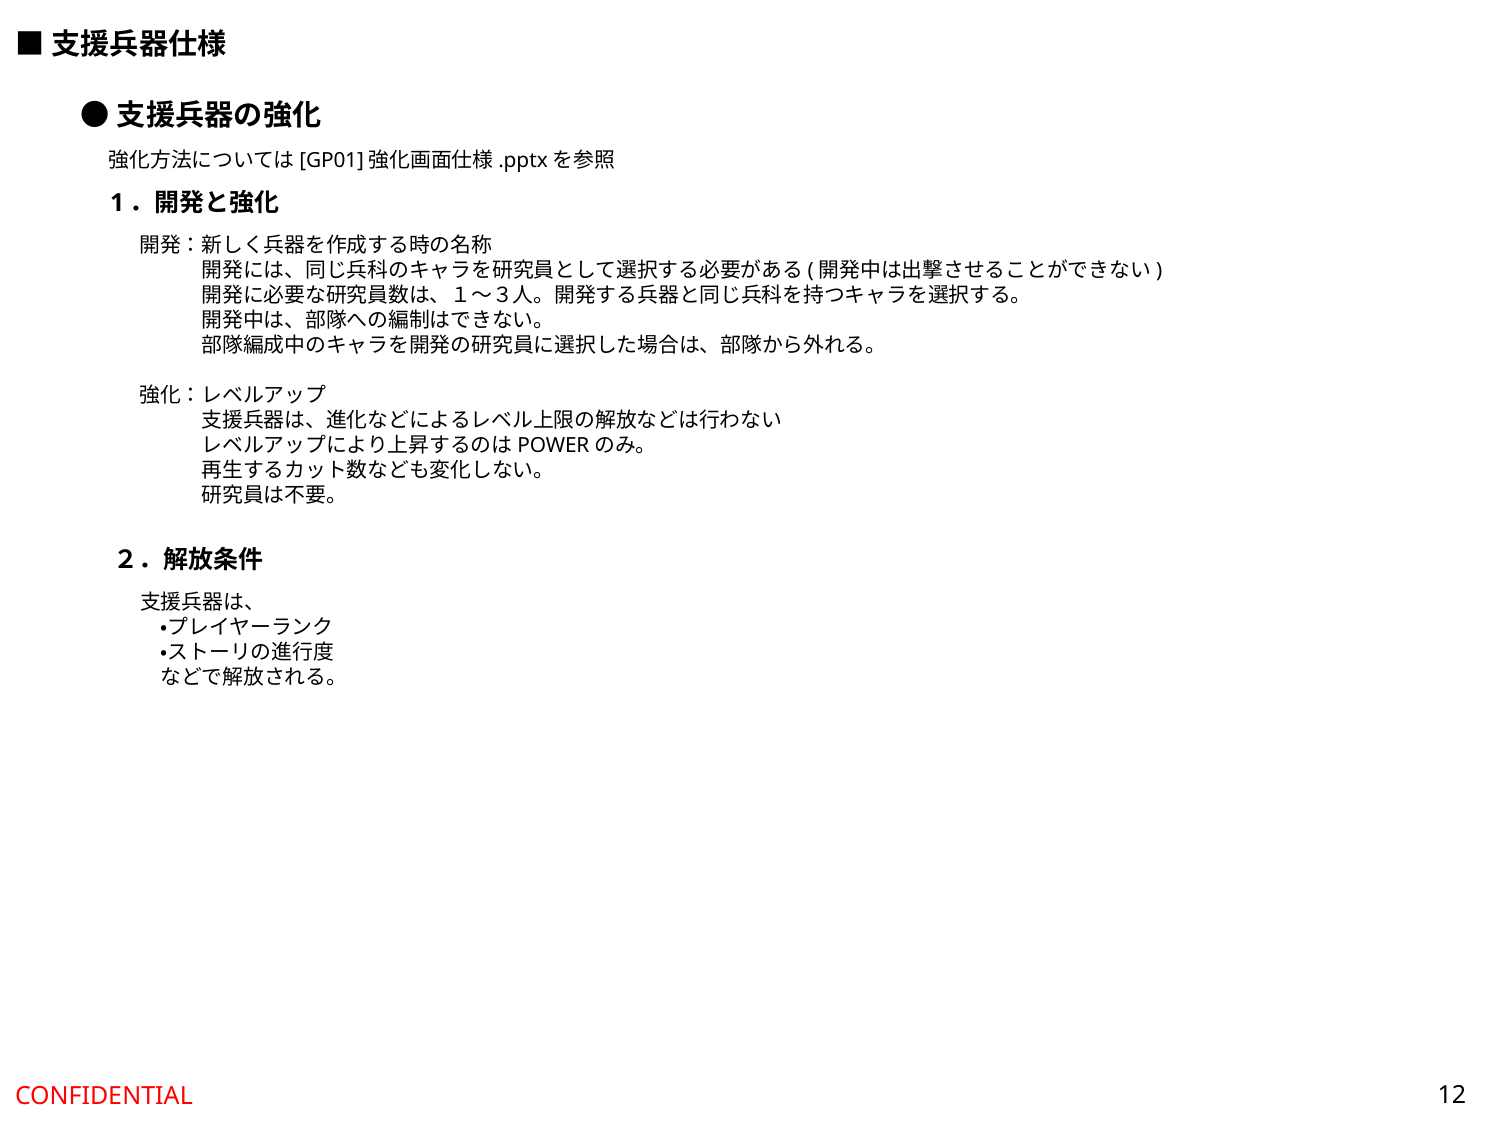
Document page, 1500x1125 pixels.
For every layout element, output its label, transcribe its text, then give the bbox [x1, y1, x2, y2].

text_box ■支援兵器仕様 [0, 17, 242, 68]
text_box 支援兵器は、 ・プレイヤーランク ・ストーリの進行度 などで解放される。 [125, 581, 363, 697]
text_box ２．解放条件 [98, 536, 279, 581]
text_box 1．開発と強化 [95, 179, 295, 224]
footer CONFIDENTIAL [0, 1065, 507, 1125]
text_box ●支援兵器の強化 [65, 88, 337, 139]
text_box 強化方法については[GP01]強化画面仕様.pptxを参照 [93, 138, 630, 179]
text_box 開発：新しく兵器を作成する時の名称 開発には、同じ兵科のキャラを研究員として選択する必要がある(開発中は出撃させることができない) 開発に必要な研究員数は、１～３人。開発する兵器と同じ兵科を持つキャラを選択する。 開発中は、部隊への編制はできない。 部隊編成中のキャラを開発の研究員に選択した場合は、部隊から外れる。 強化：レベルアップ 支援兵器は、進化などによるレベル上限の解放などは行わない レベルアップにより上昇するのはPOWERのみ。 再生するカット数なども変化しない。 研究員は不要。 [124, 224, 1178, 514]
slide_number 12 [1143, 1065, 1482, 1125]
